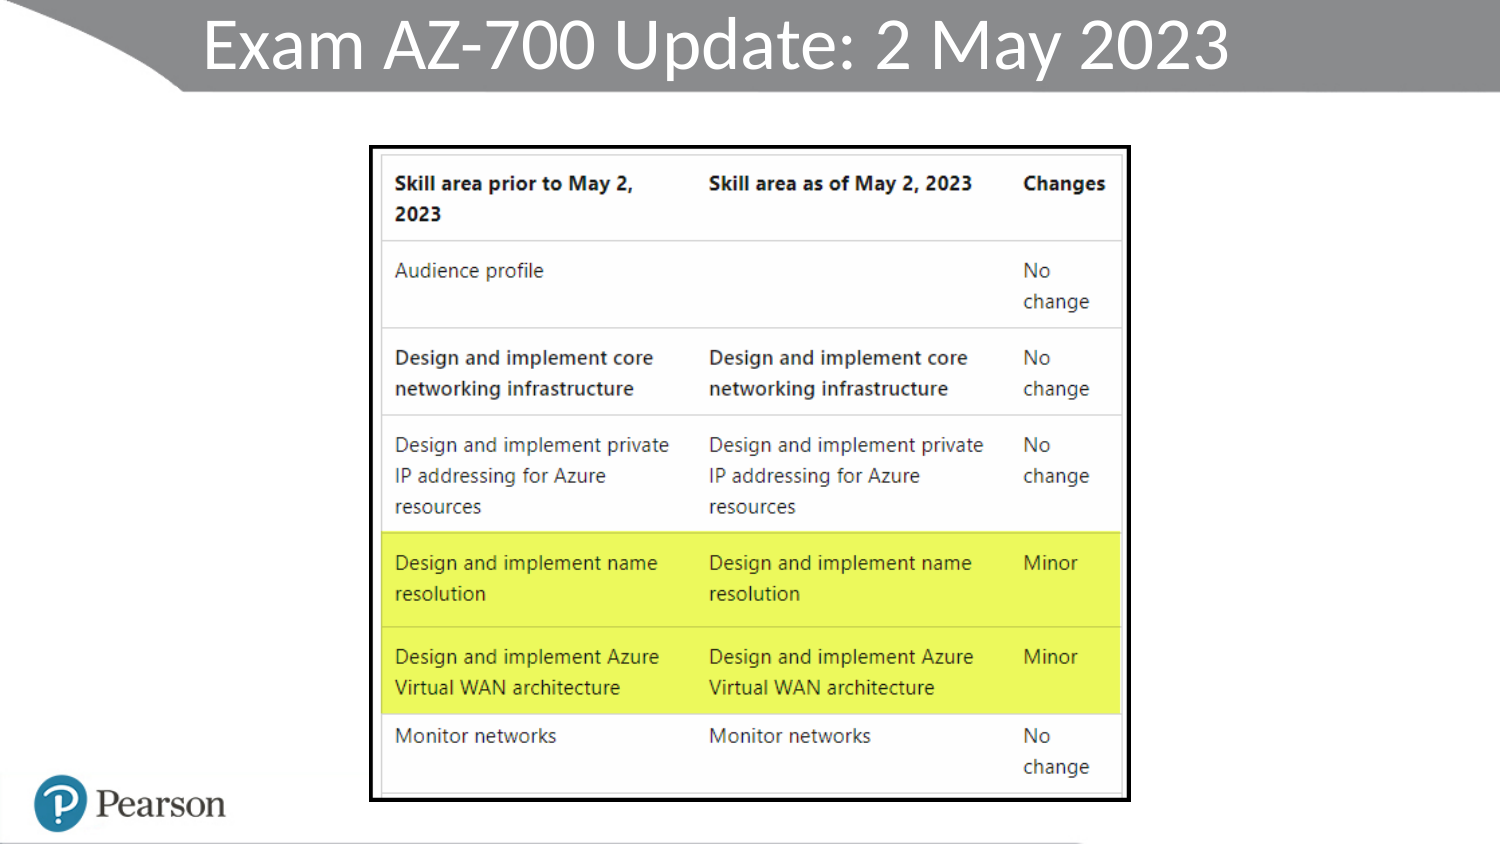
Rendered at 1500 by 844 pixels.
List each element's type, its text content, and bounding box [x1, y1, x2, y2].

picture [0, 0, 1500, 844]
title Exam AZ-700 Update: 2 May 2023 [187, 0, 1426, 79]
